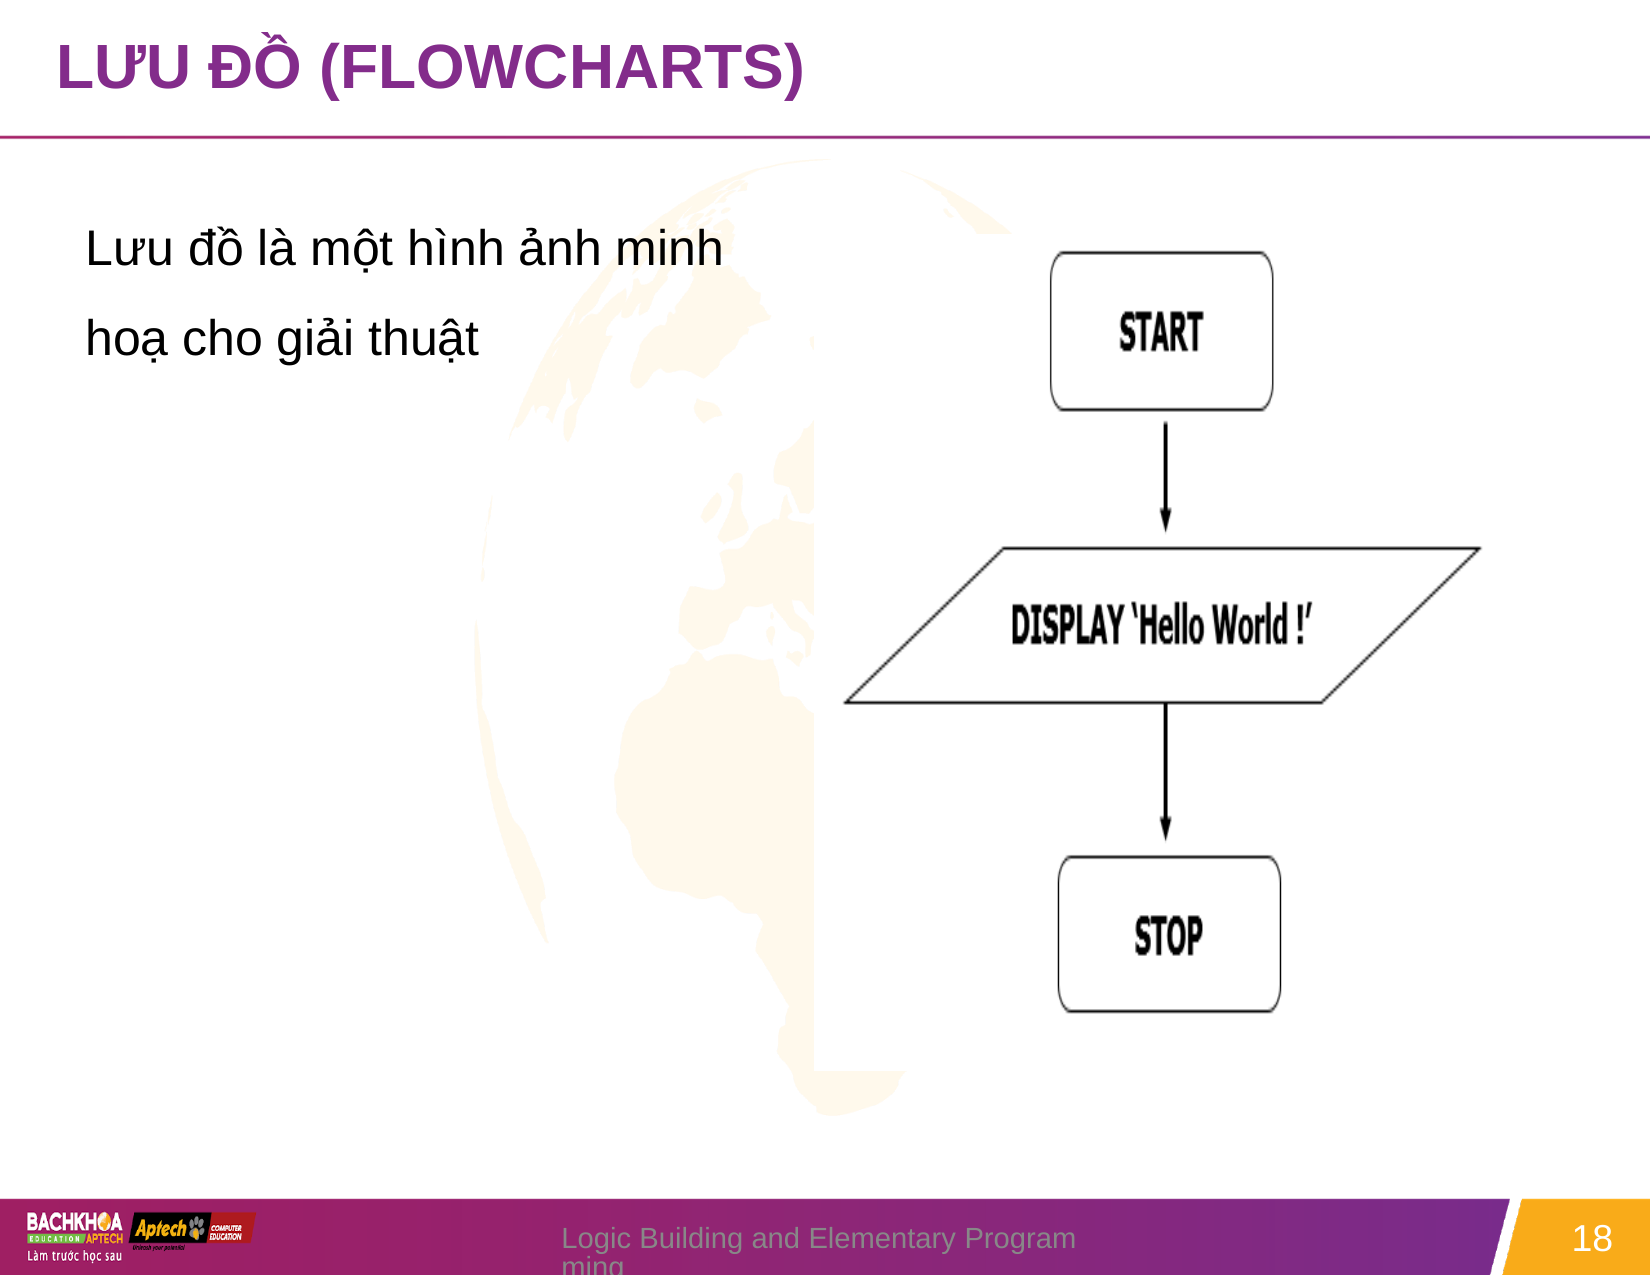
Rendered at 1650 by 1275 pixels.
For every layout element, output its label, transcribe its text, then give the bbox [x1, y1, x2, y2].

list Lưu đồ là một hình ảnh minh hoạ cho giải thuật [41, 170, 815, 1149]
picture [0, 0, 1650, 1275]
slide_number 18 [1534, 1203, 1650, 1271]
title LƯU ĐỒ (FLOWCHARTS) [41, 0, 1609, 137]
footer Logic Building and Elementary Programming [546, 1203, 1104, 1271]
